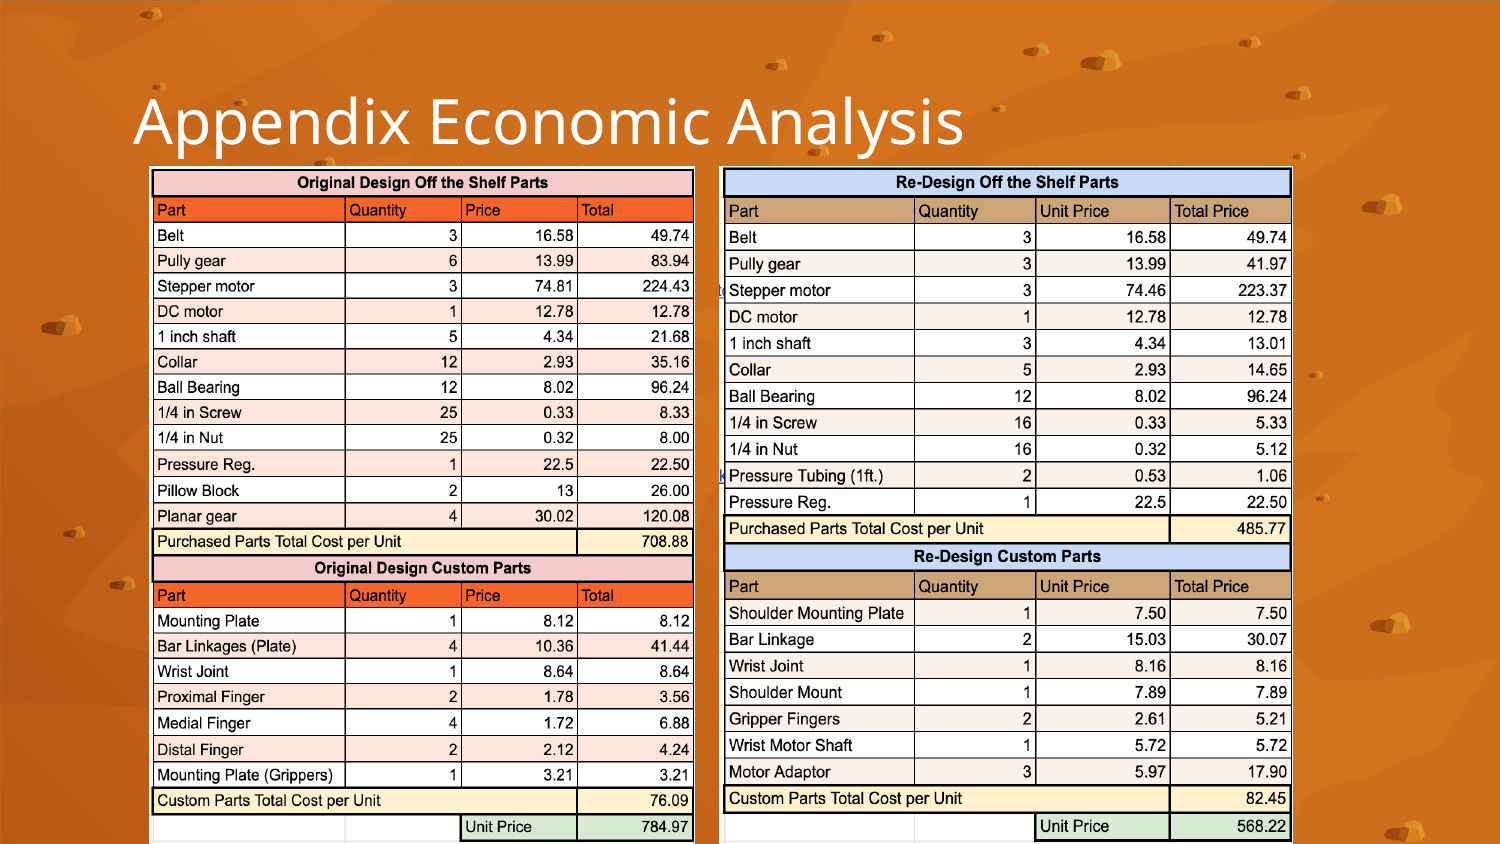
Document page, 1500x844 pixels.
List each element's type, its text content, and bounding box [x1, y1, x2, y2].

picture [0, 0, 1500, 844]
title Appendix Economic Analysis [118, 72, 1382, 167]
